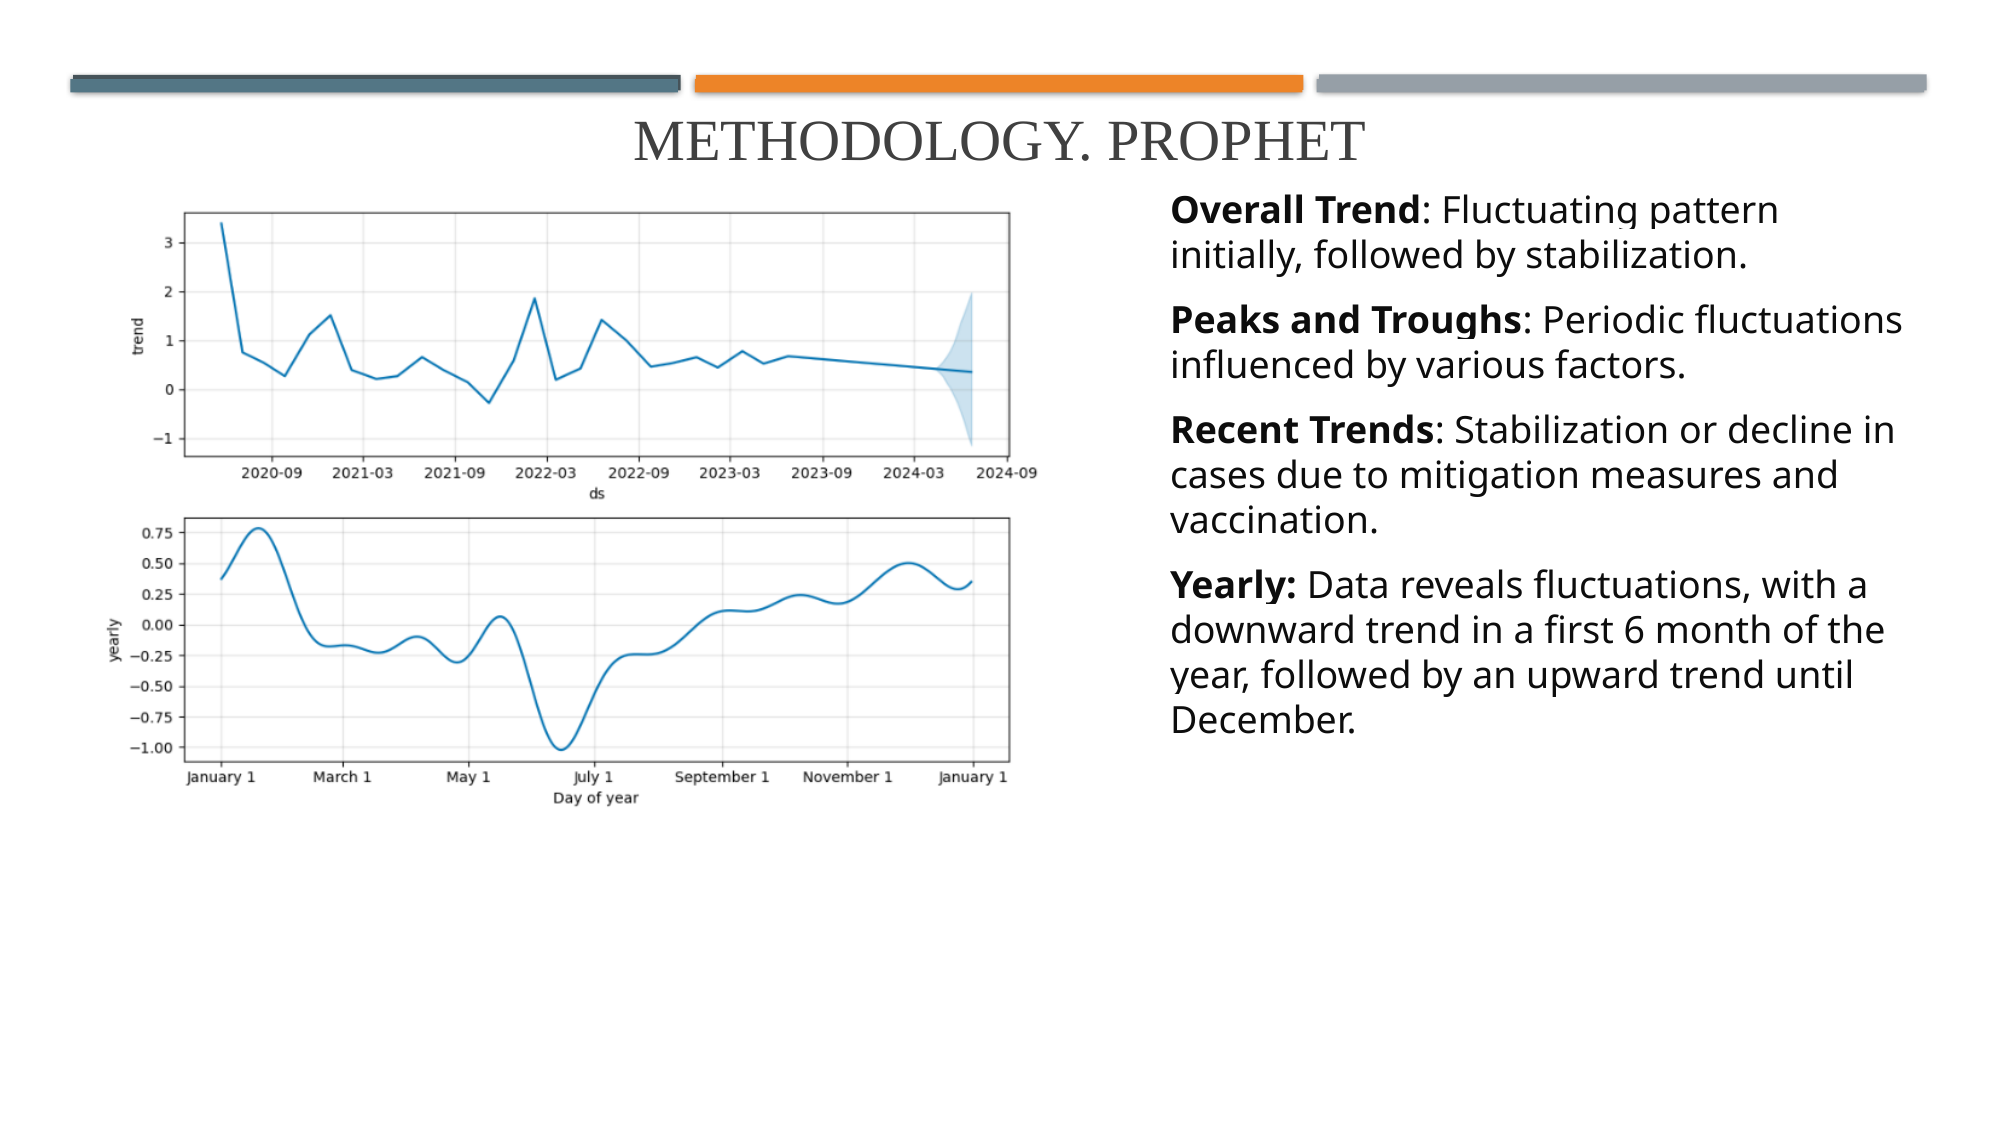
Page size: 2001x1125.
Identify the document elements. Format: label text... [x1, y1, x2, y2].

subtitle Overall Trend: Fluctuating pattern initially, followed by stabilization. Peaks and Troughs: Periodic fluctuations influenced by various factors. Recent Trends: Stabilization or decline in cases due to mitigation measures and vaccination. Yearly: Data reveals fluctuations, with a downward trend in a first 6 month of the year, followed by an upward trend until December. [1170, 185, 1922, 864]
picture [101, 202, 1059, 820]
title Methodology. Prophet [249, 15, 1750, 180]
